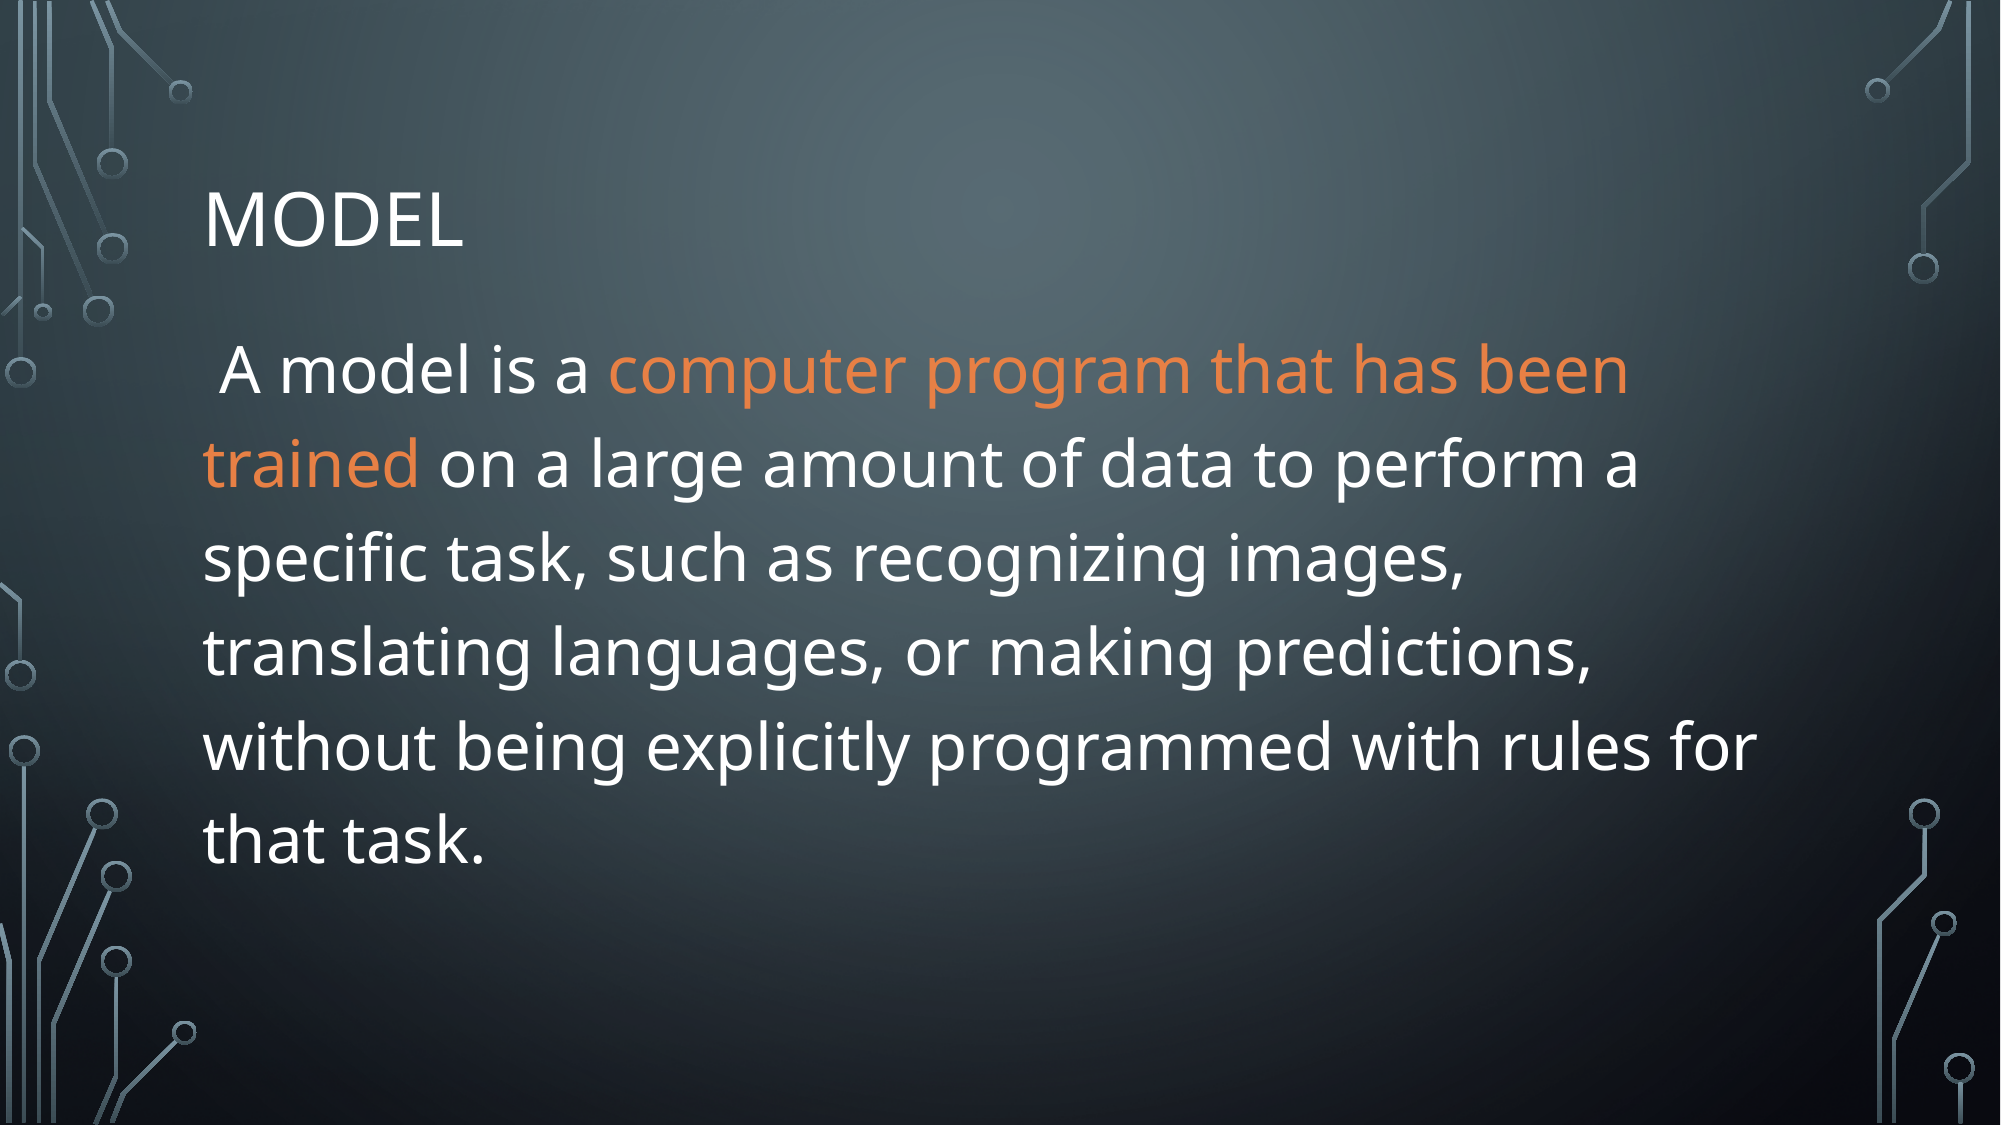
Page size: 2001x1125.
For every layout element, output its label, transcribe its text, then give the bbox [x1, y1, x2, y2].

title Model [187, 101, 1813, 305]
list A model is a computer program that has been trained on a large amount of data to perform a specific task, such as recognizing images, translating languages, or making predictions, without being explicitly programmed with rules for that task. [187, 305, 1813, 887]
